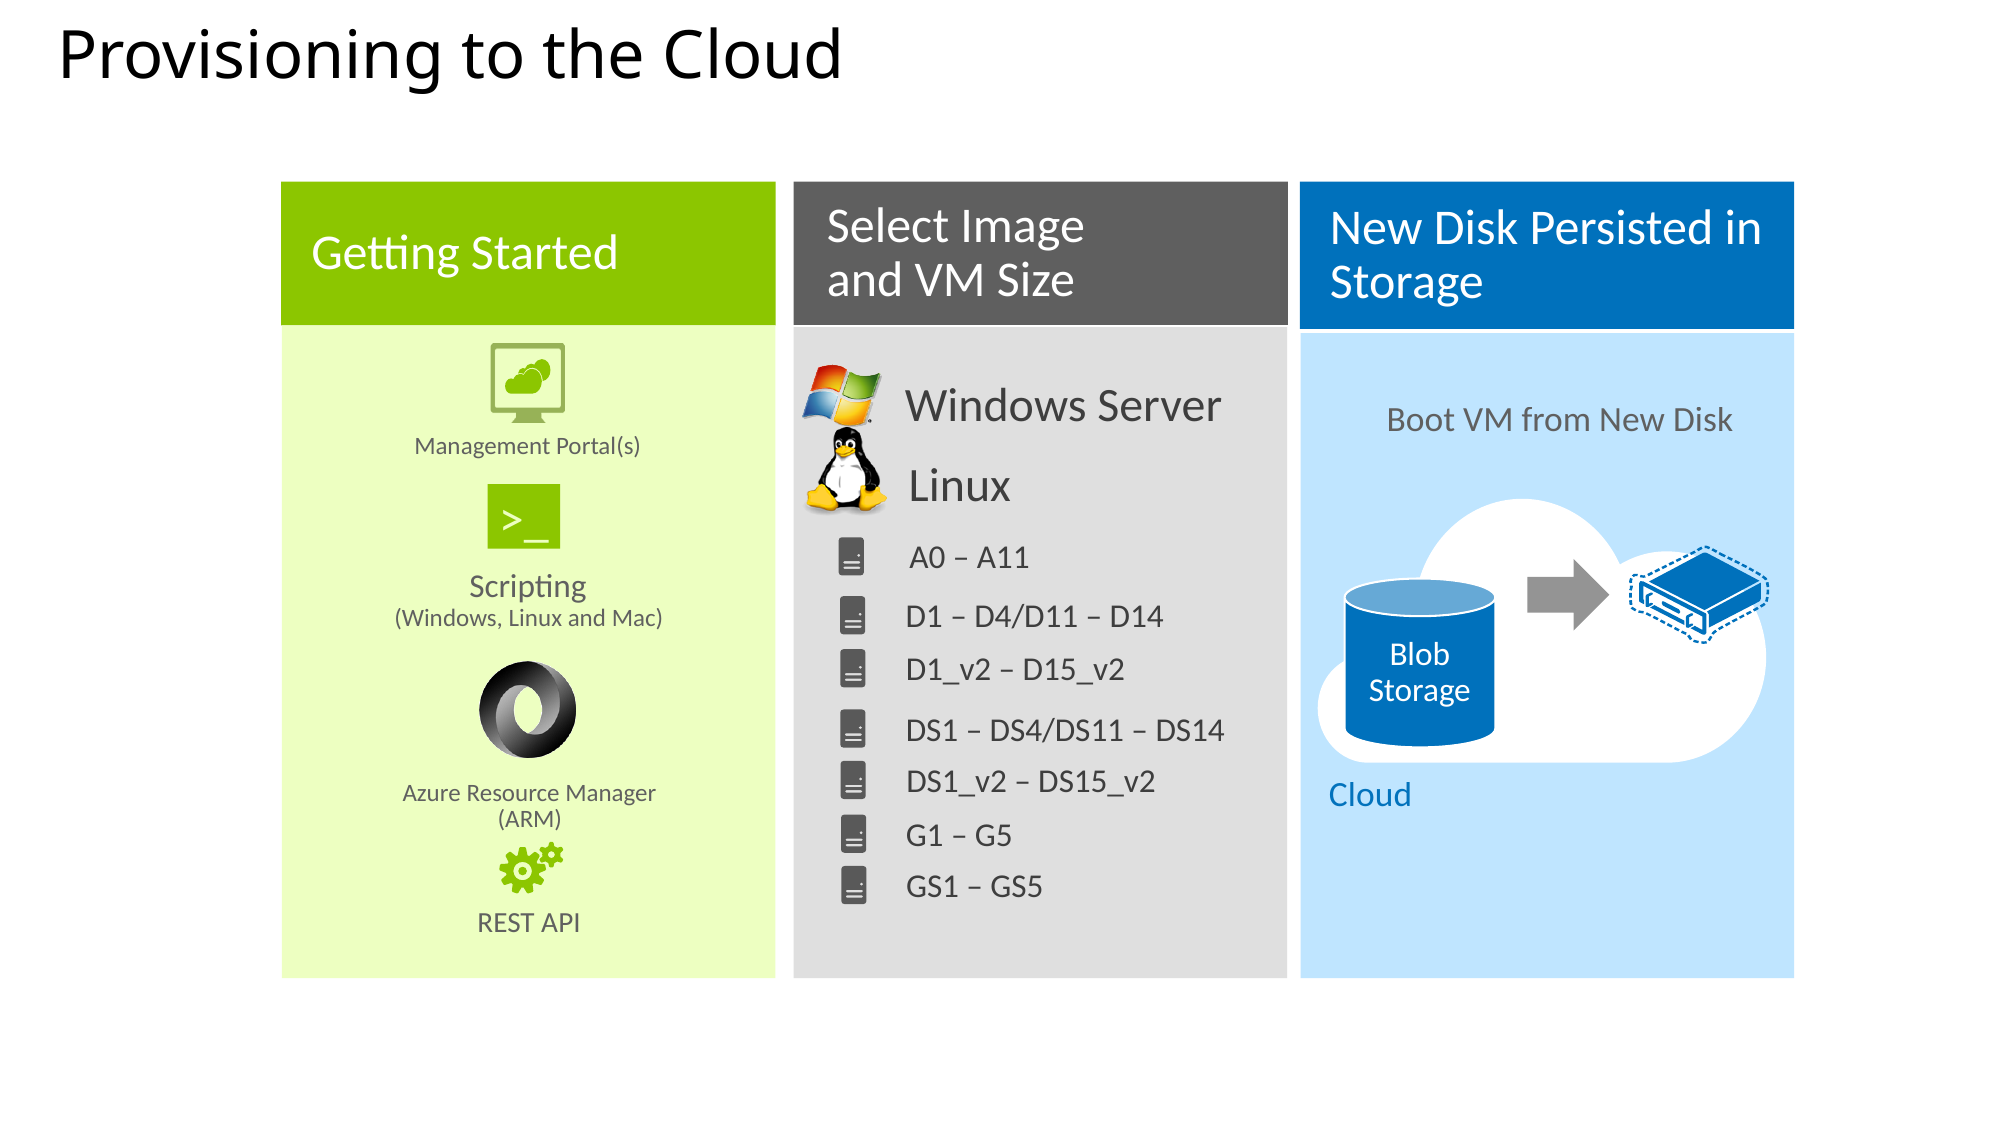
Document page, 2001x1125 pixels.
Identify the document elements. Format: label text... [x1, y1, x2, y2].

text_box GS1 – GS5 [906, 868, 1282, 905]
text_box [838, 537, 864, 576]
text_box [1299, 181, 1795, 979]
text_box DS1_v2 – DS15_v2 [906, 763, 1282, 800]
text_box Getting Started [281, 181, 776, 325]
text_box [300, 483, 764, 629]
text_box [840, 596, 866, 635]
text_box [433, 841, 625, 941]
text_box DS1 – DS4/DS11 – DS14 [905, 712, 1282, 749]
picture [796, 364, 896, 516]
text_box G1 – G5 [905, 817, 1282, 854]
text_box [840, 760, 866, 800]
title Provisioning to the Cloud [41, 0, 1892, 114]
text_box [840, 709, 866, 748]
text_box [841, 814, 867, 853]
text_box Linux [908, 460, 1256, 512]
text_box Select Image and VM Size [793, 181, 1288, 325]
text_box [1327, 395, 1793, 644]
text_box [840, 649, 866, 688]
picture [479, 661, 576, 758]
text_box [841, 865, 867, 905]
text_box Windows Server [904, 379, 1252, 432]
text_box [281, 325, 776, 979]
text_box Azure Resource Manager (ARM) [398, 780, 662, 832]
text_box D1 – D4/D11 – D14 [905, 599, 1281, 636]
text_box D1_v2 – D15_v2 [905, 652, 1282, 689]
text_box A0 – A11 [909, 540, 1285, 577]
text_box [793, 327, 1288, 979]
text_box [375, 343, 680, 470]
